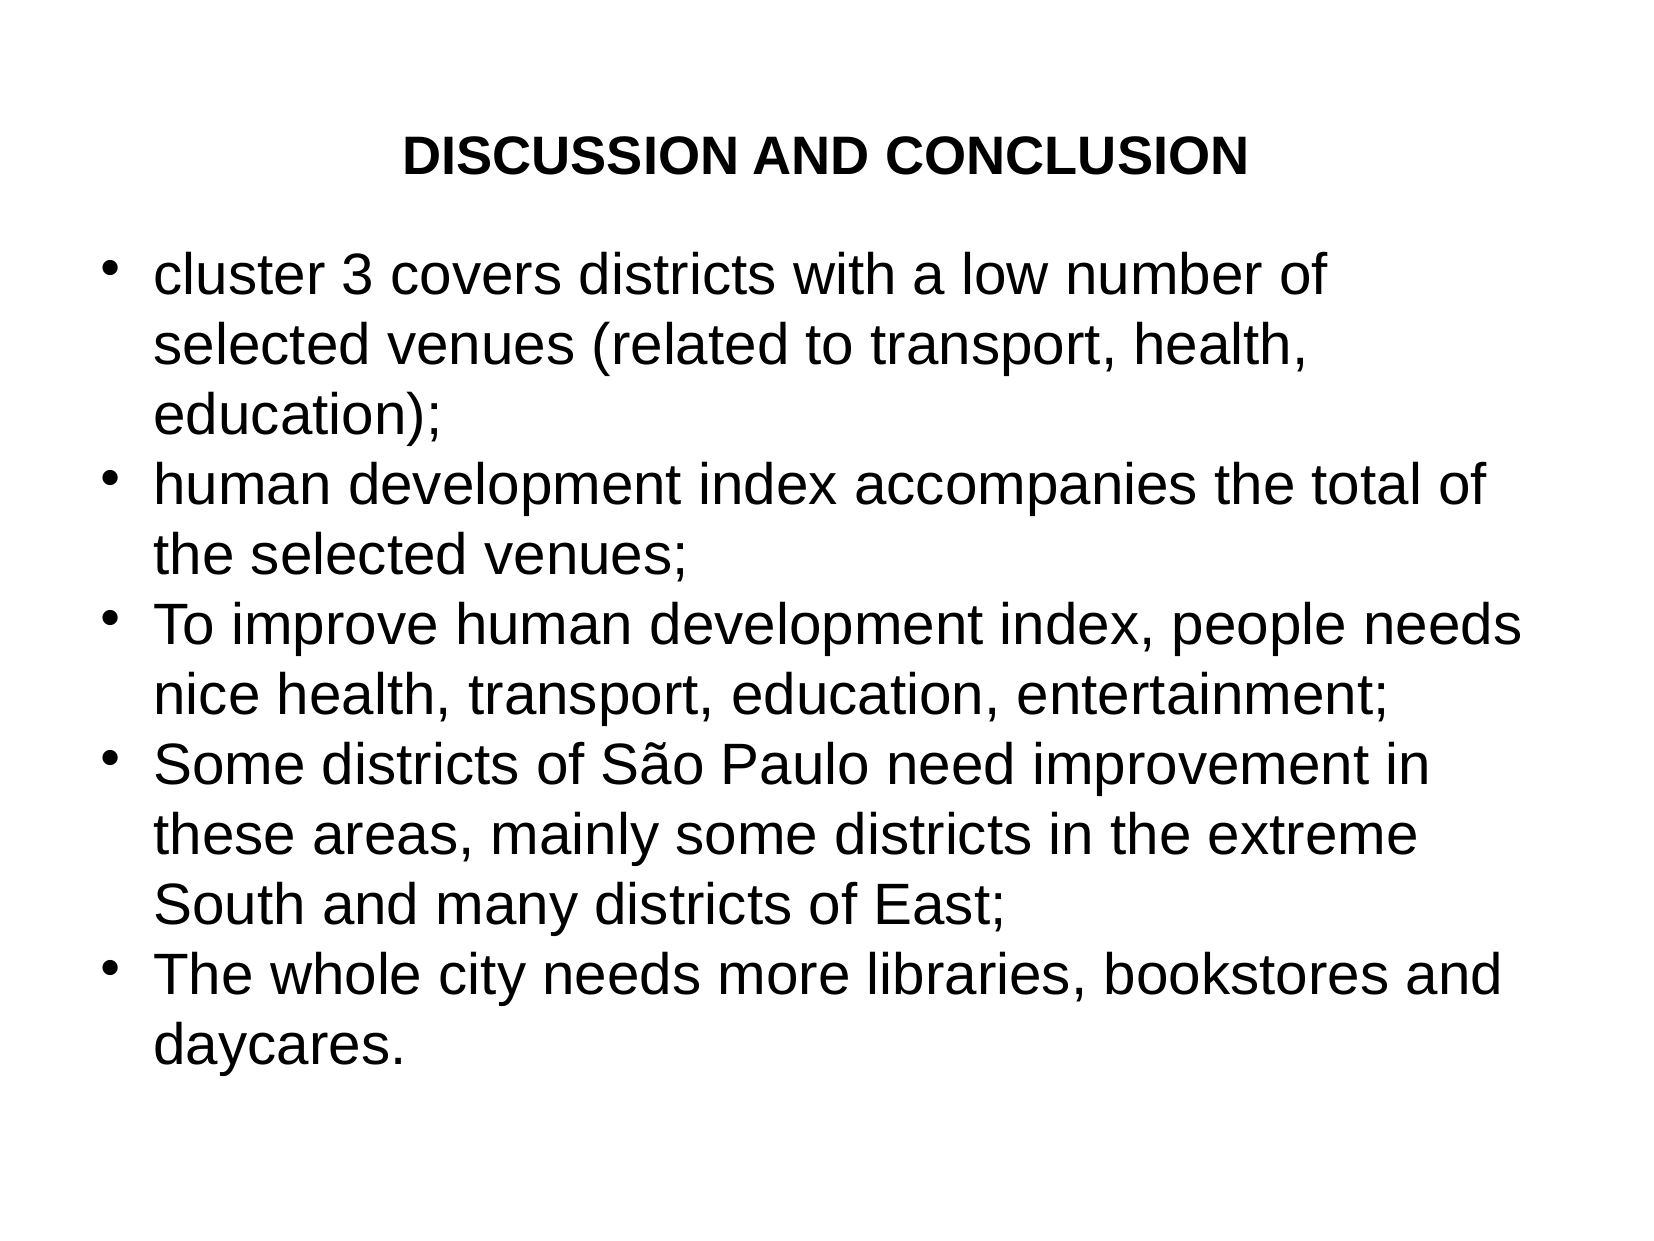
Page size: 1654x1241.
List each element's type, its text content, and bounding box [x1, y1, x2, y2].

text_box cluster 3 covers districts with a low number of selected venues (related to transport, health, education); human development index accompanies the total of the selected venues; To improve human development index, people needs nice health, transport, education, entertainment; Some districts of São Paulo need improvement in these areas, mainly some districts in the extreme South and many districts of East; The whole city needs more libraries, bookstores and daycares. [82, 236, 1548, 1170]
text_box Discussion and Conclusion [82, 49, 1571, 257]
